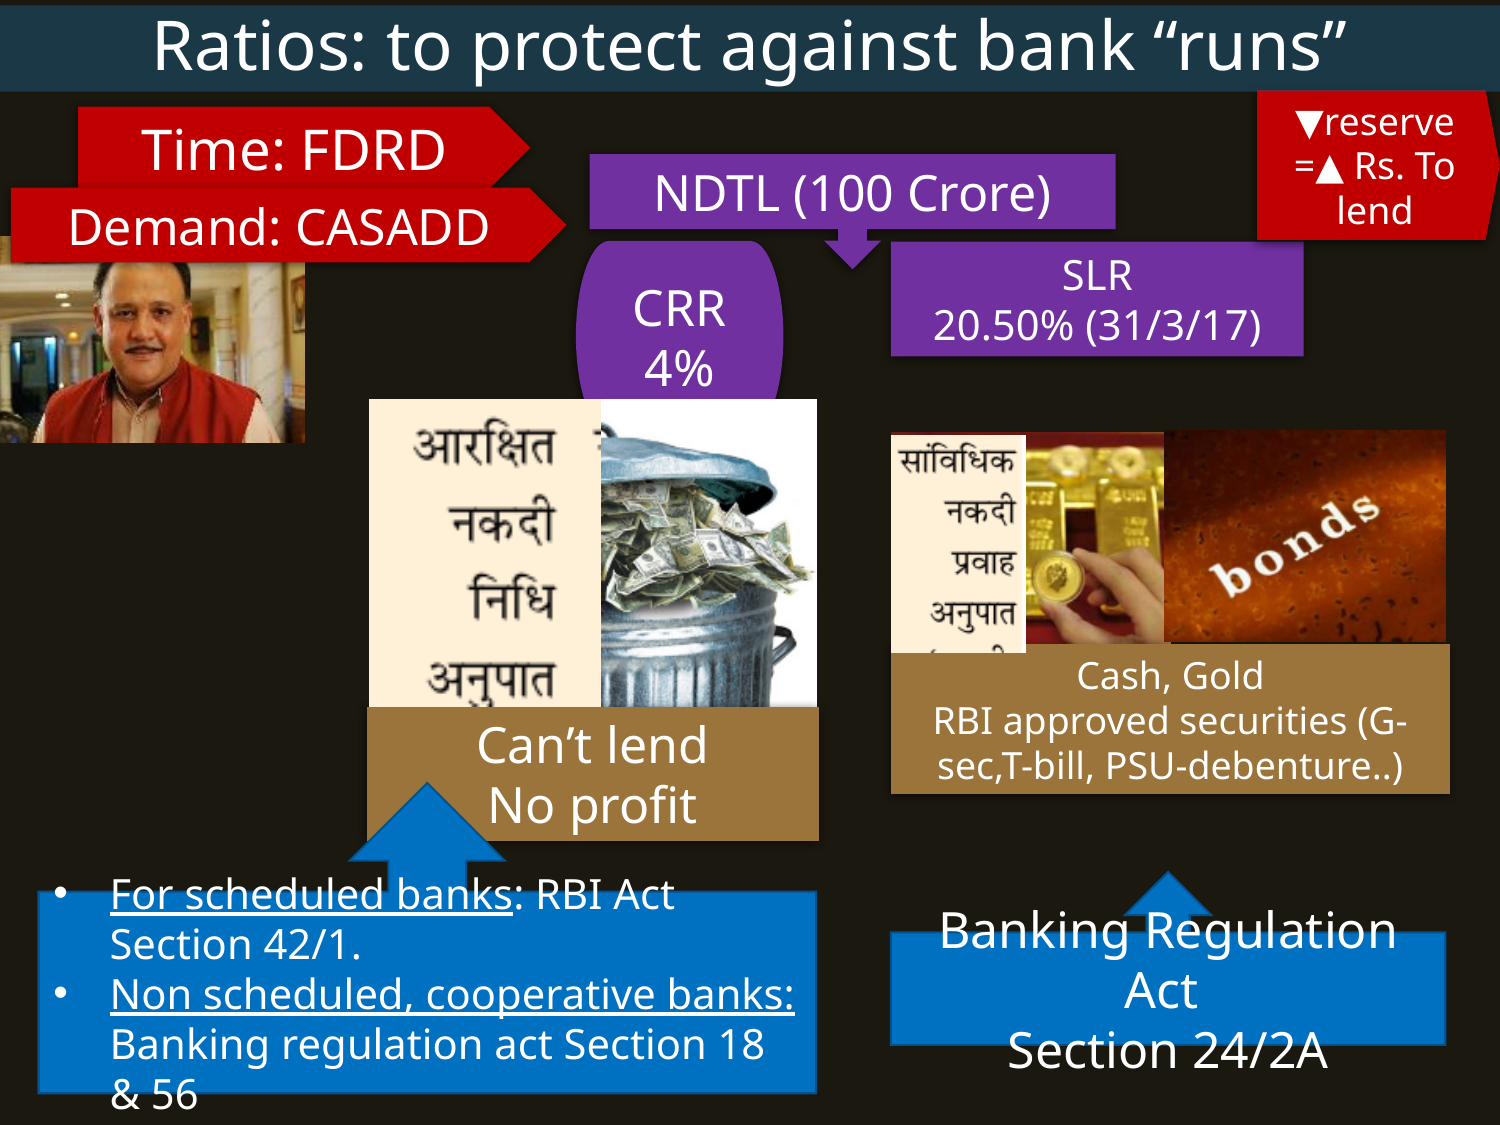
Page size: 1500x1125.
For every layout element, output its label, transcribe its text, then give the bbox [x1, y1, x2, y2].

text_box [366, 399, 819, 843]
text_box Time: FDRD [78, 106, 531, 182]
text_box ▼reserve =▲ Rs. To lend [1257, 92, 1500, 240]
text_box For scheduled banks: RBI Act Section 42/1. Non scheduled, cooperative banks: Banking regulation act Section 18 & 56 [37, 842, 818, 1095]
text_box CRR 4% [575, 240, 784, 399]
picture [0, 236, 305, 443]
text_box Demand: CASADD [10, 187, 567, 263]
text_box Banking Regulation Act Section 24/2A [889, 870, 1447, 1046]
text_box Ratios: to protect against bank “runs” [0, 5, 1500, 92]
text_box SLR 20.50% (31/3/17) [890, 241, 1304, 357]
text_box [890, 430, 1450, 842]
text_box NDTL (100 Crore) [589, 154, 1116, 270]
